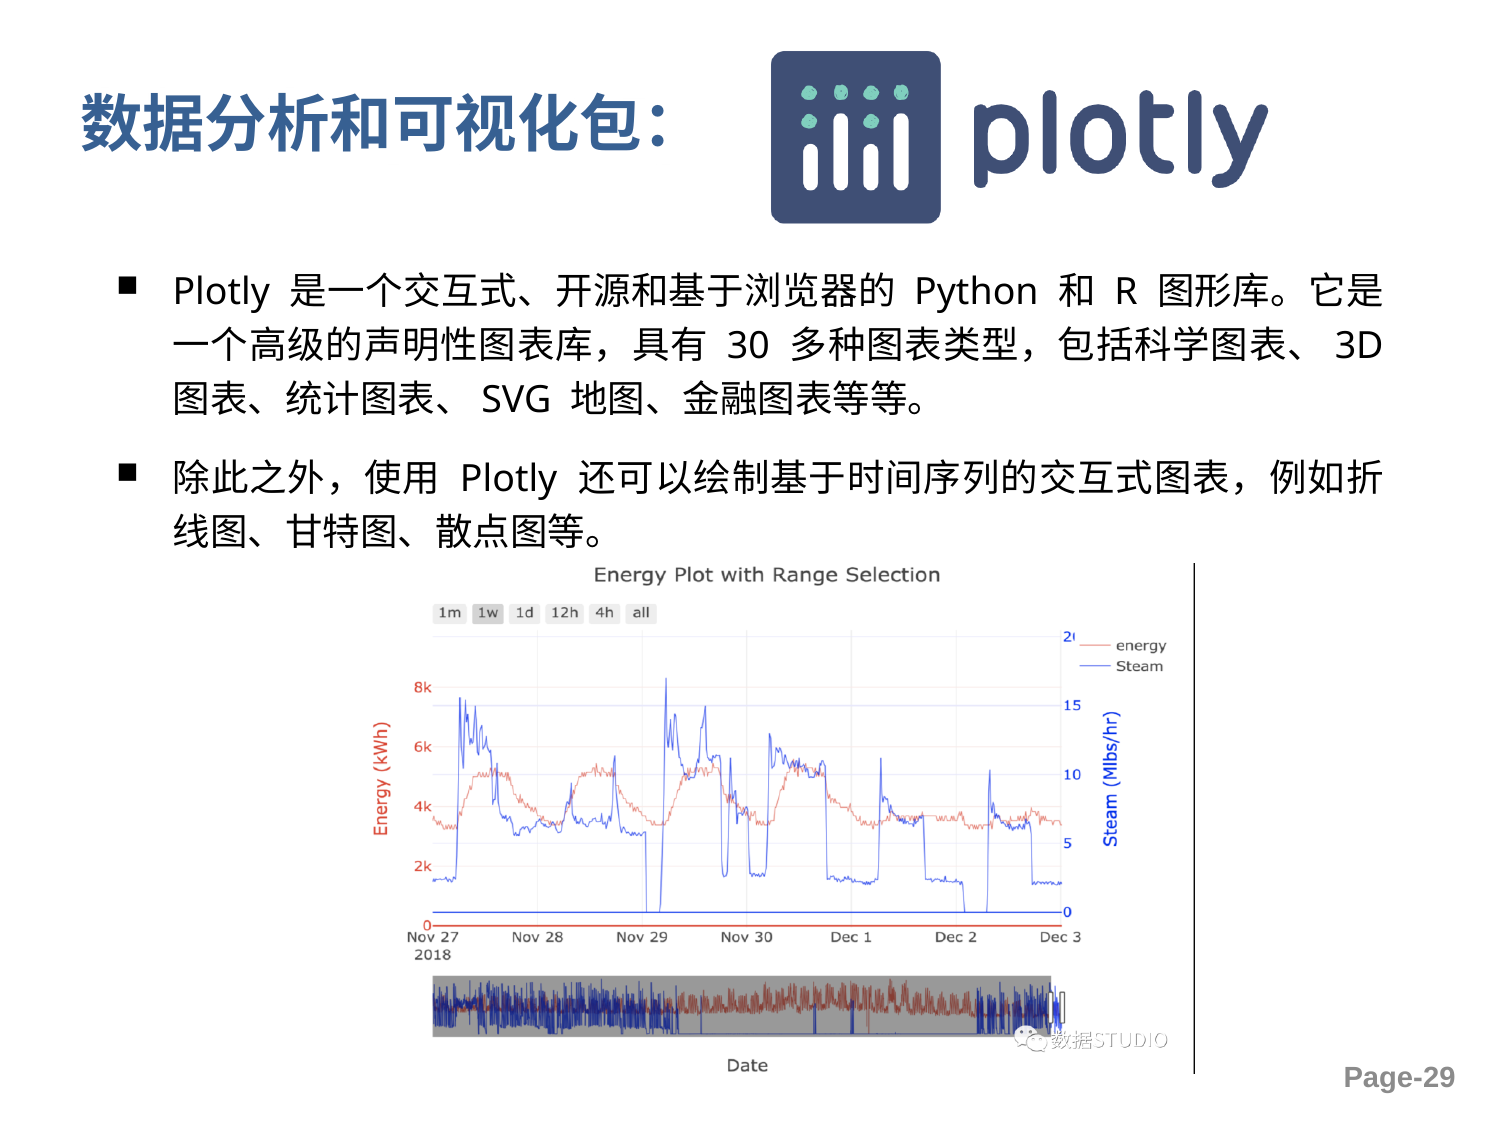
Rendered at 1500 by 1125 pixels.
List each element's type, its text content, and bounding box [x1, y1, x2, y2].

title 数据分析和可视化包： [64, 30, 1500, 168]
picture [761, 42, 1275, 229]
picture [359, 563, 1195, 1074]
slide_number Page- [1120, 1045, 1471, 1106]
text_box Plotly 是一个交互式、开源和基于浏览器的 Python 和 R 图形库。它是一个高级的声明性图表库，具有 30 多种图表类型，包括科学图表、3D 图表、统计图表、SVG 地图、金融图表等等。 除此之外，使用 Plotly 还可以绘制基于时间序列的交互式图表，例如折线图、甘特图、散点图等。 [101, 250, 1399, 561]
